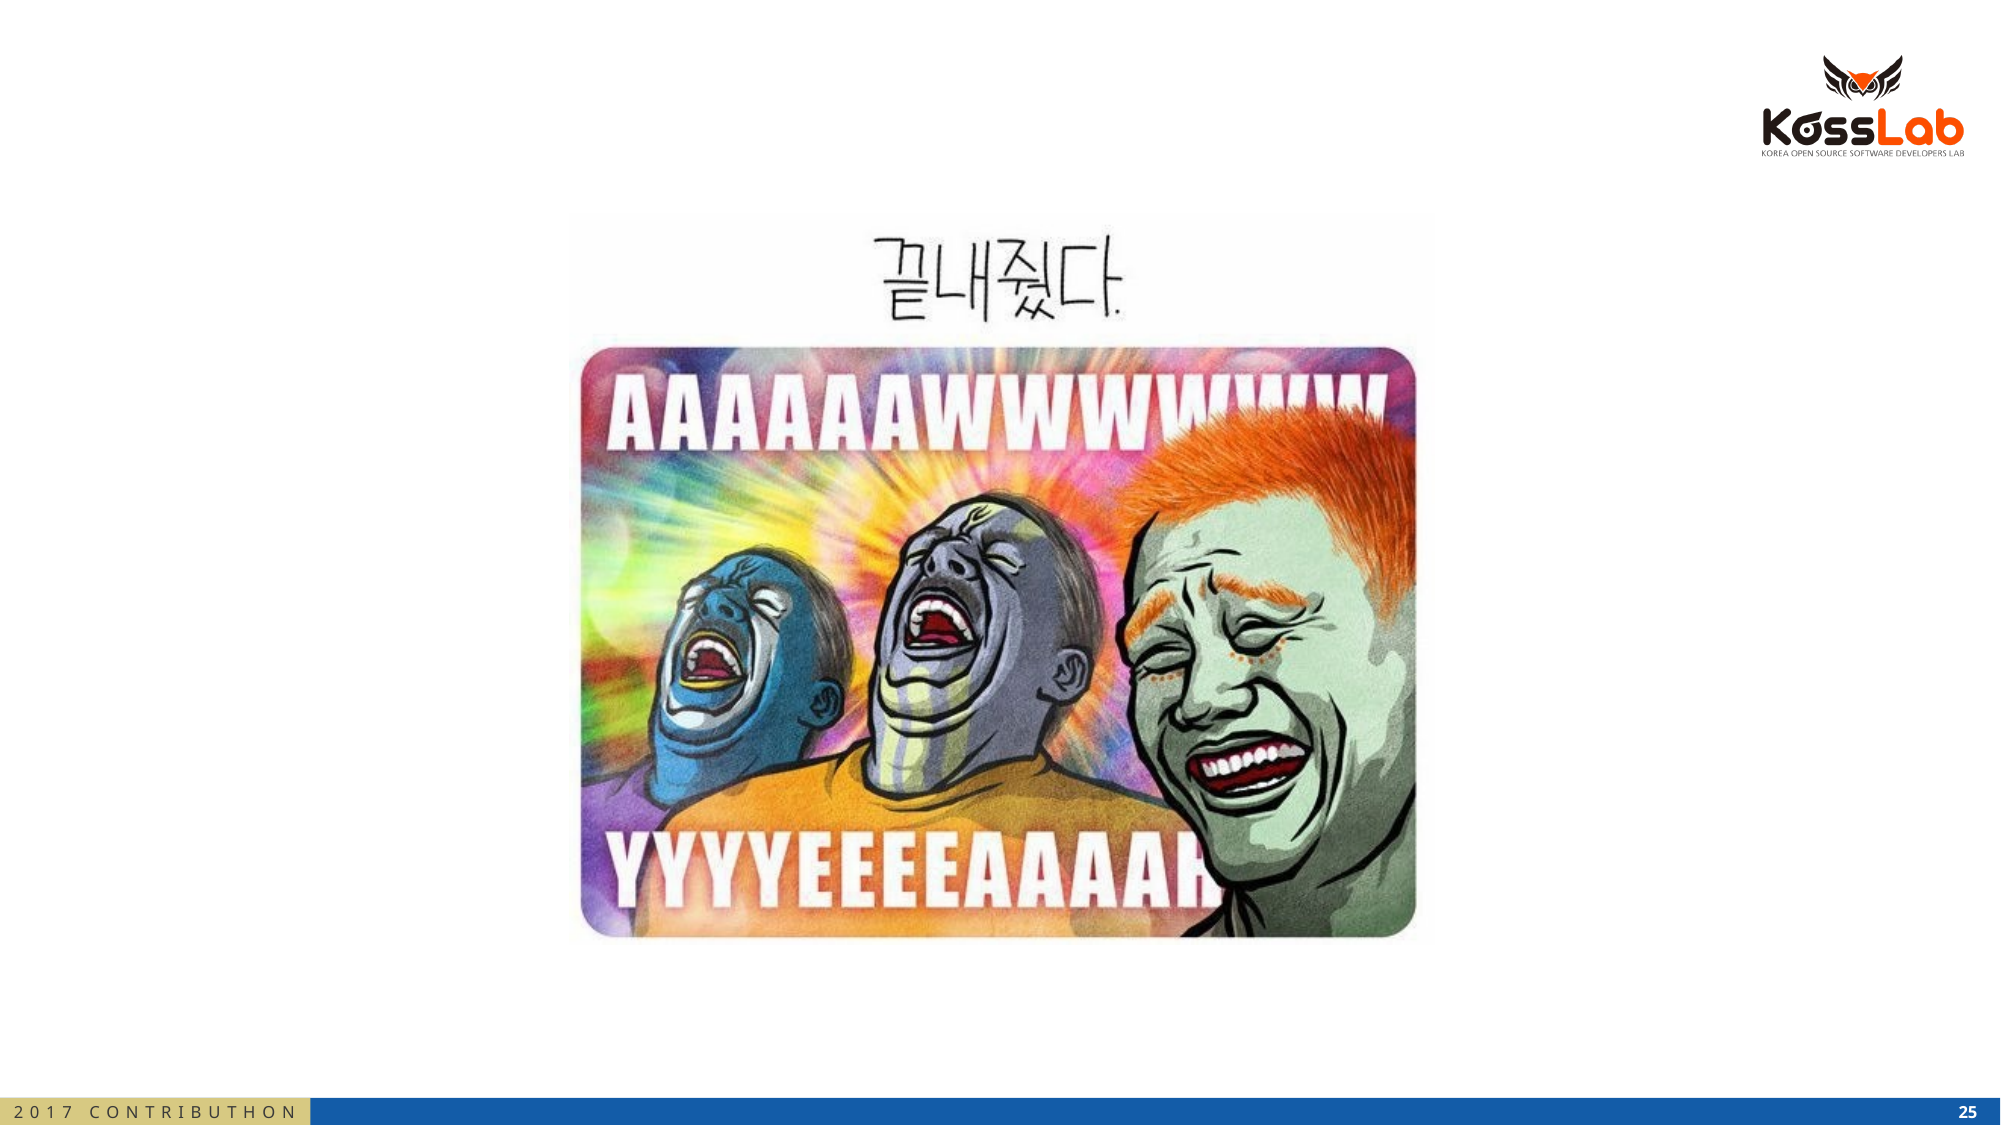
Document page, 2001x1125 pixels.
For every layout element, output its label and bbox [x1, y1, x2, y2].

picture [569, 213, 1435, 945]
picture [1748, 14, 1977, 198]
